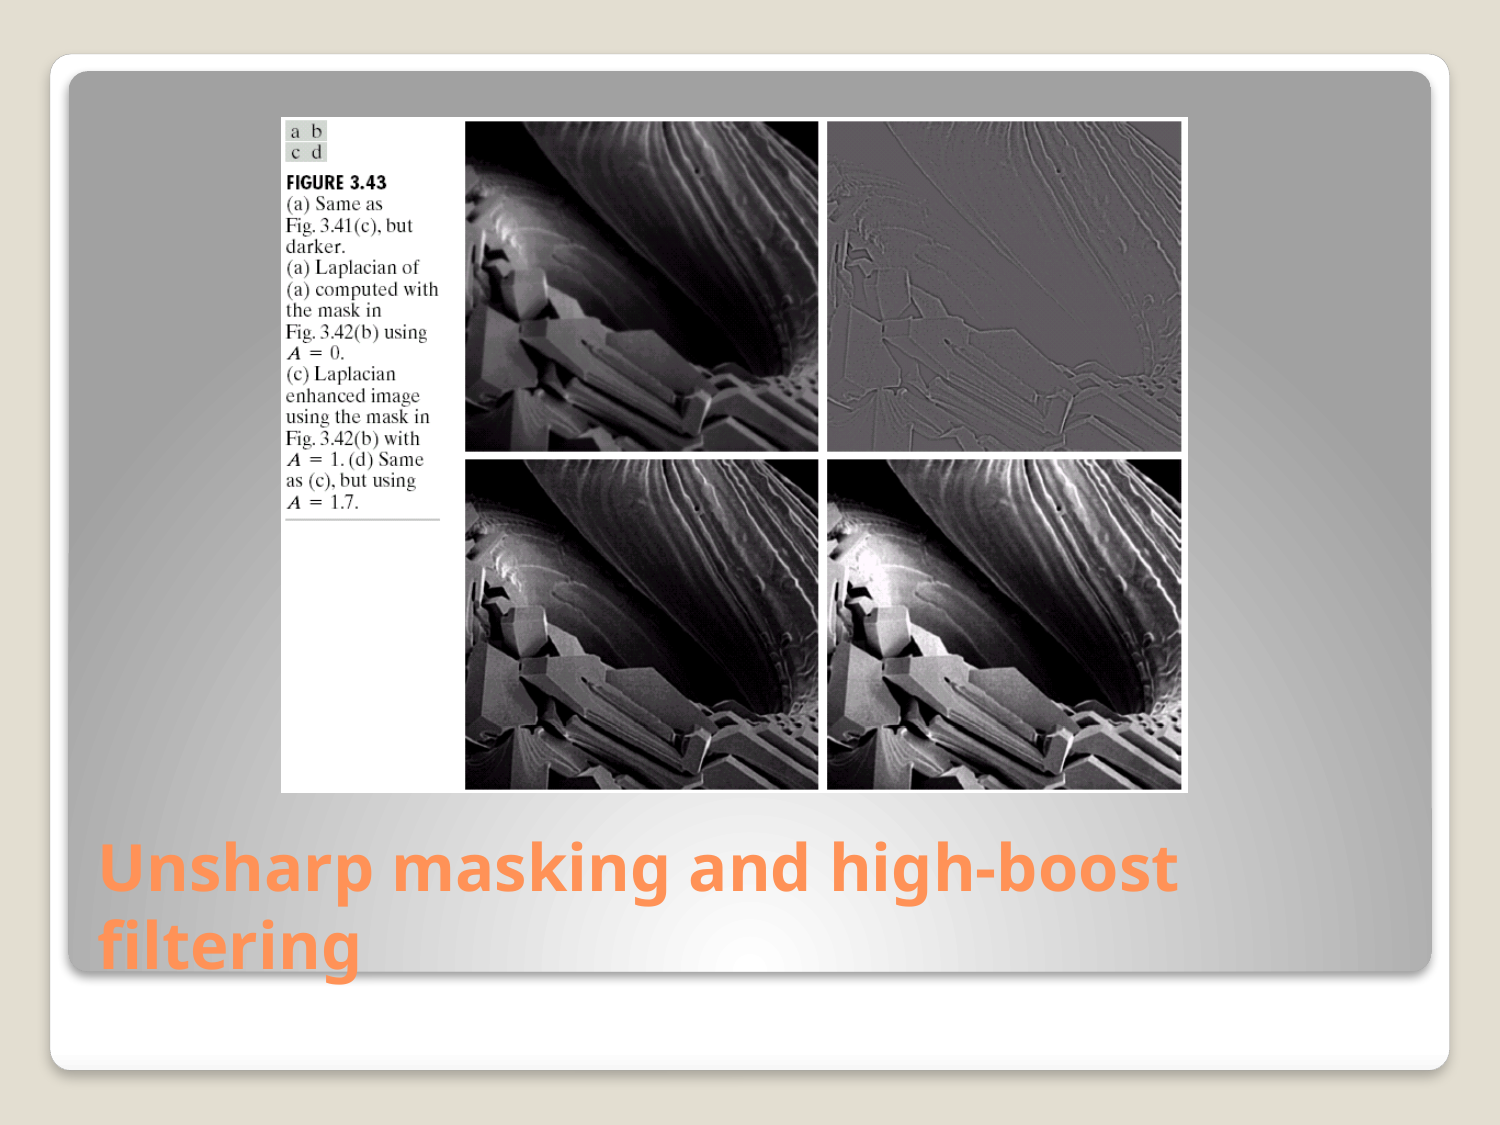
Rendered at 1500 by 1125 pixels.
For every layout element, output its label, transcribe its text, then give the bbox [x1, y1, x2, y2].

title Unsharp masking and high-boost filtering [82, 817, 1425, 990]
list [280, 116, 1188, 793]
